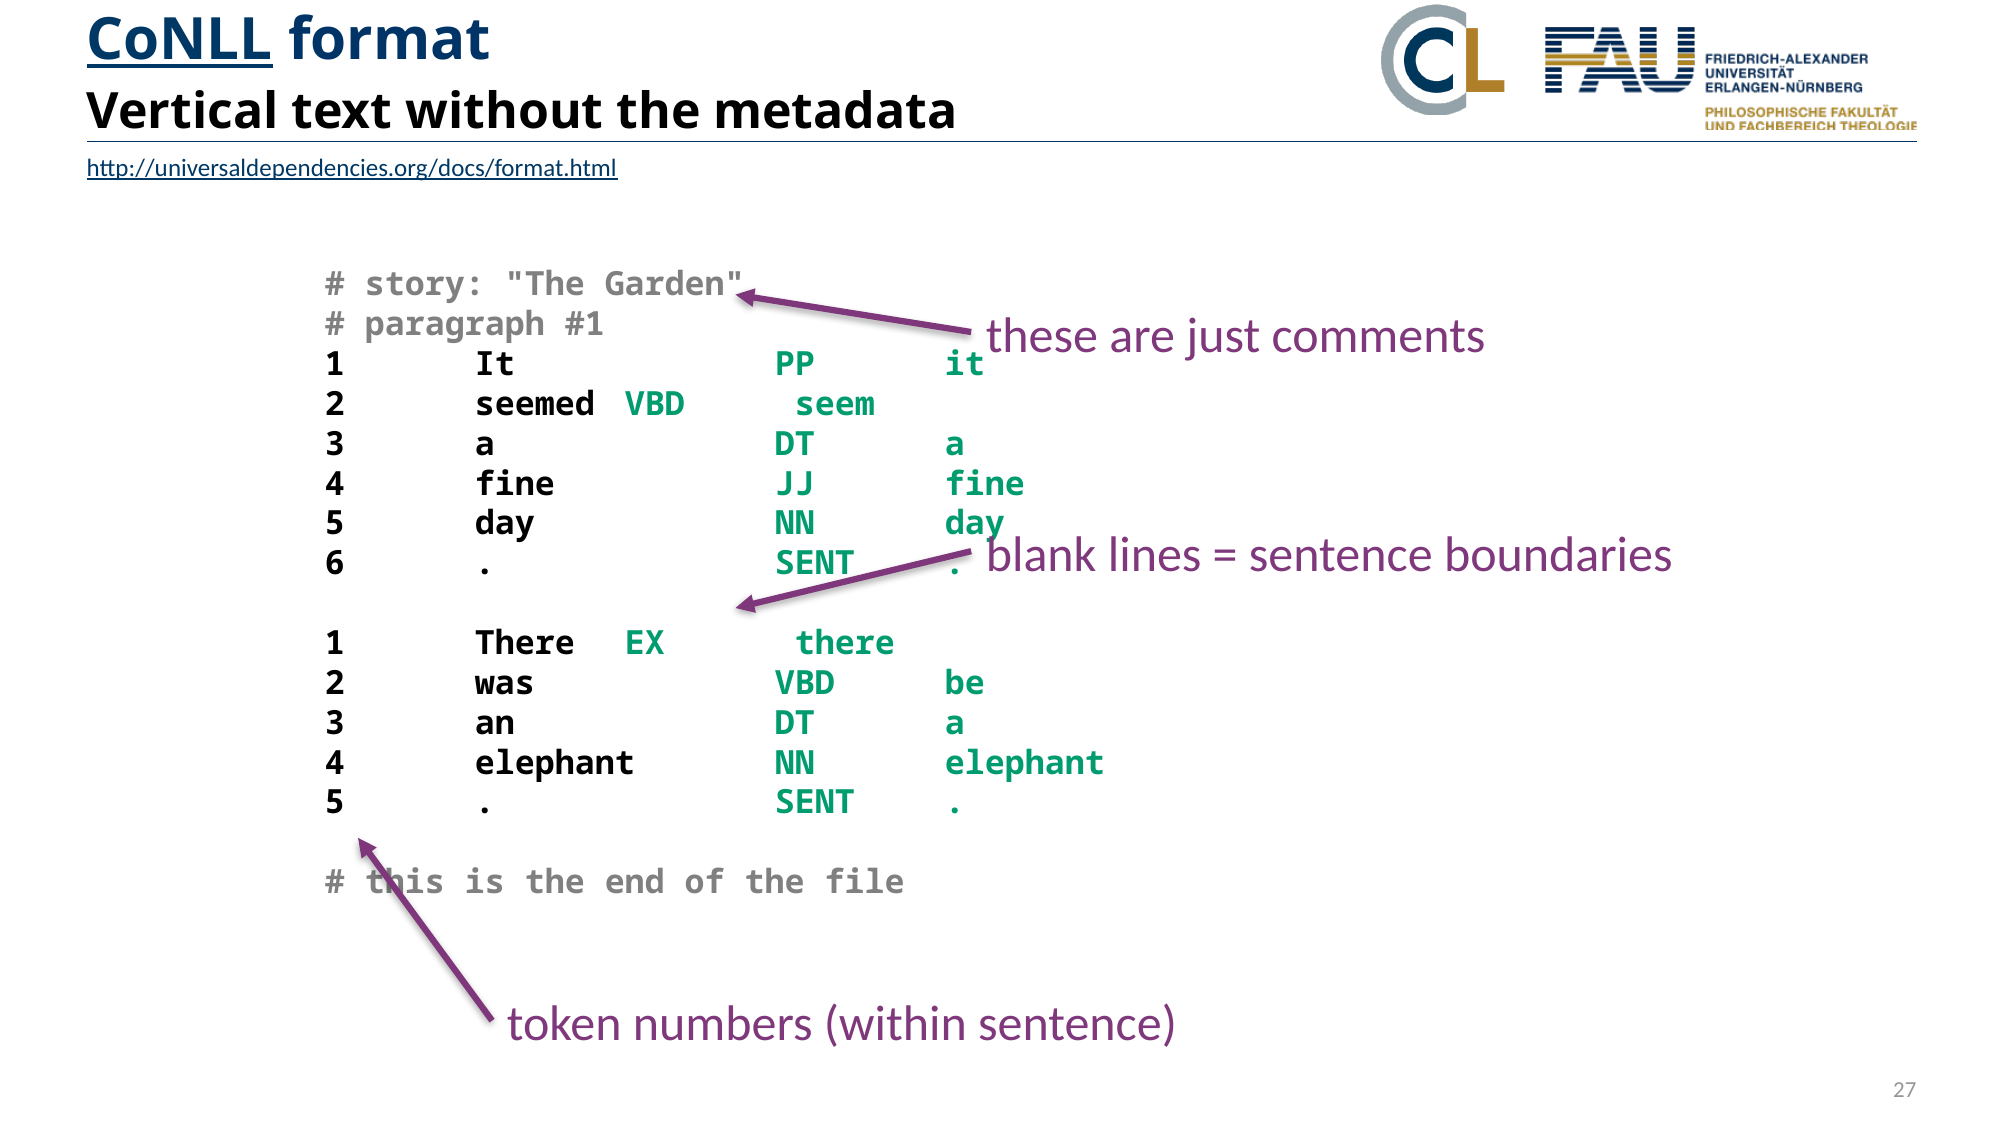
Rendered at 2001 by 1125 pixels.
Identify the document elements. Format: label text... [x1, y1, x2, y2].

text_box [735, 294, 1520, 371]
slide_number 27 [1818, 1051, 1917, 1125]
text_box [735, 513, 1691, 609]
list # story: "The Garden" # paragraph #1 1 It PP it 2 seemed VBD seem 3 a DT a 4 fine JJ fine 5 day NN day 6 . SENT . 1 There EX there 2 was VBD be 3 an DT a 4 elephant NN elephant 5 . SENT . # this is the end of the file [324, 262, 1675, 1098]
title CoNLL format Vertical text without the metadata [86, 20, 1354, 139]
text_box http://universaldependencies.org/docs/format.html [86, 143, 773, 189]
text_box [357, 837, 1212, 1060]
